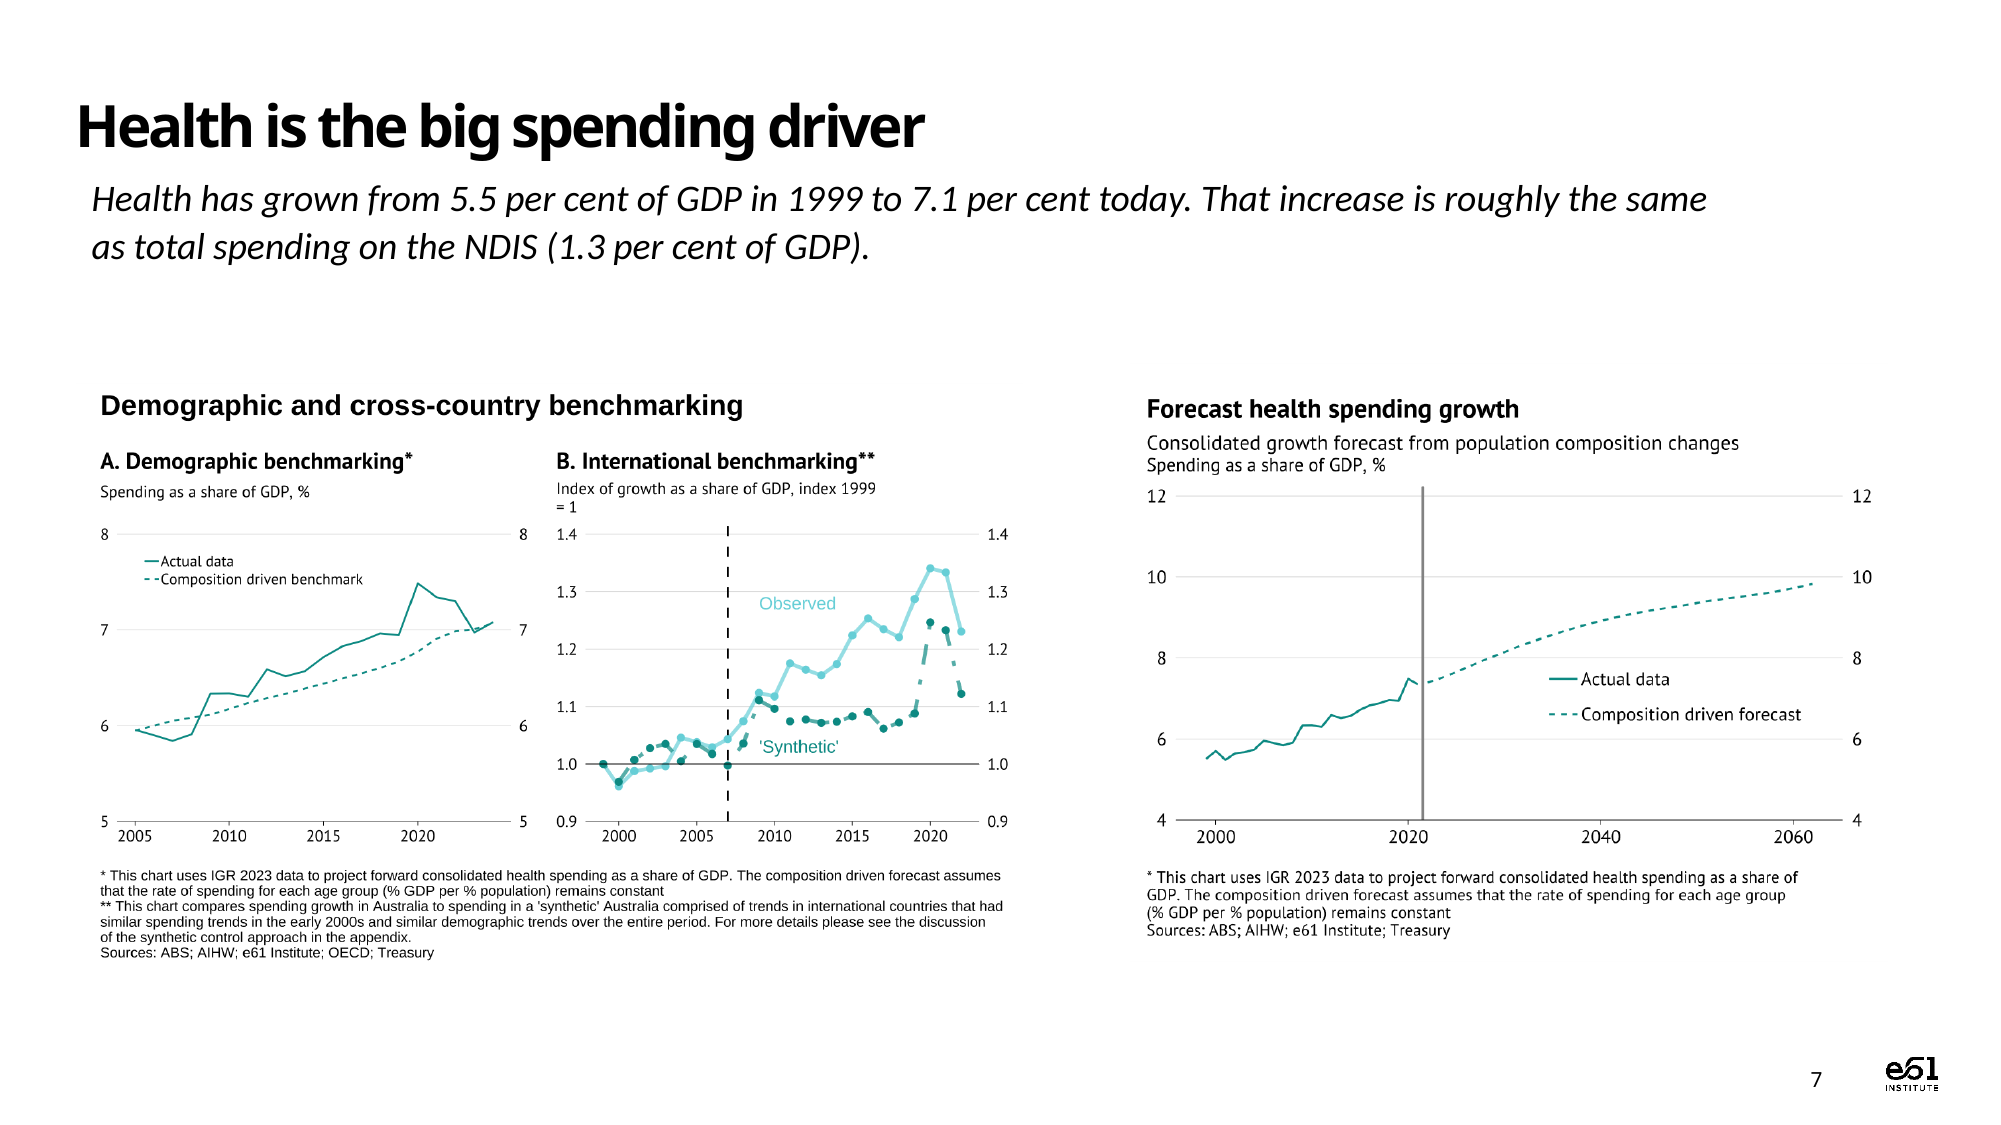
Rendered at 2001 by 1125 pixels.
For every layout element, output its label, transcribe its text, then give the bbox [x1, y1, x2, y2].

picture [1130, 363, 1889, 962]
picture [1883, 1048, 1941, 1096]
title Health is the big spending driver [60, 95, 1941, 211]
slide_number 7 [1795, 1050, 1888, 1095]
text_box Health has grown from 5.5 per cent of GDP in 1999 to 7.1 per cent today. That increase is roughly the same as total spending on the NDIS (1.3 per cent of GDP). [76, 163, 1728, 275]
picture [76, 383, 1023, 964]
